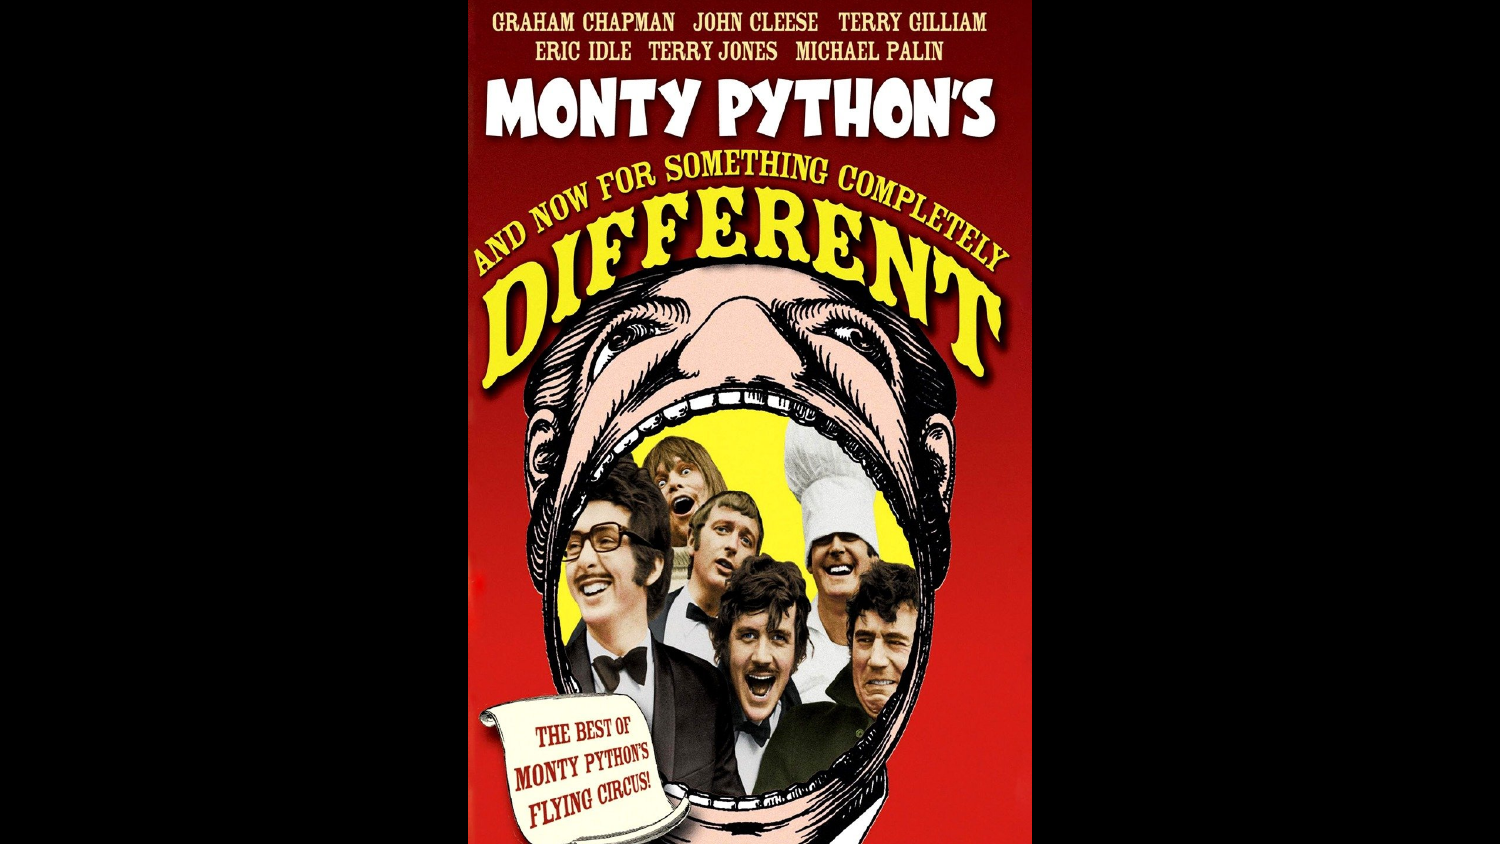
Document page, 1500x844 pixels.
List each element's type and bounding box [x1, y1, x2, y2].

text_box [0, 0, 468, 844]
picture [468, 0, 1032, 844]
text_box [1032, 0, 1500, 844]
